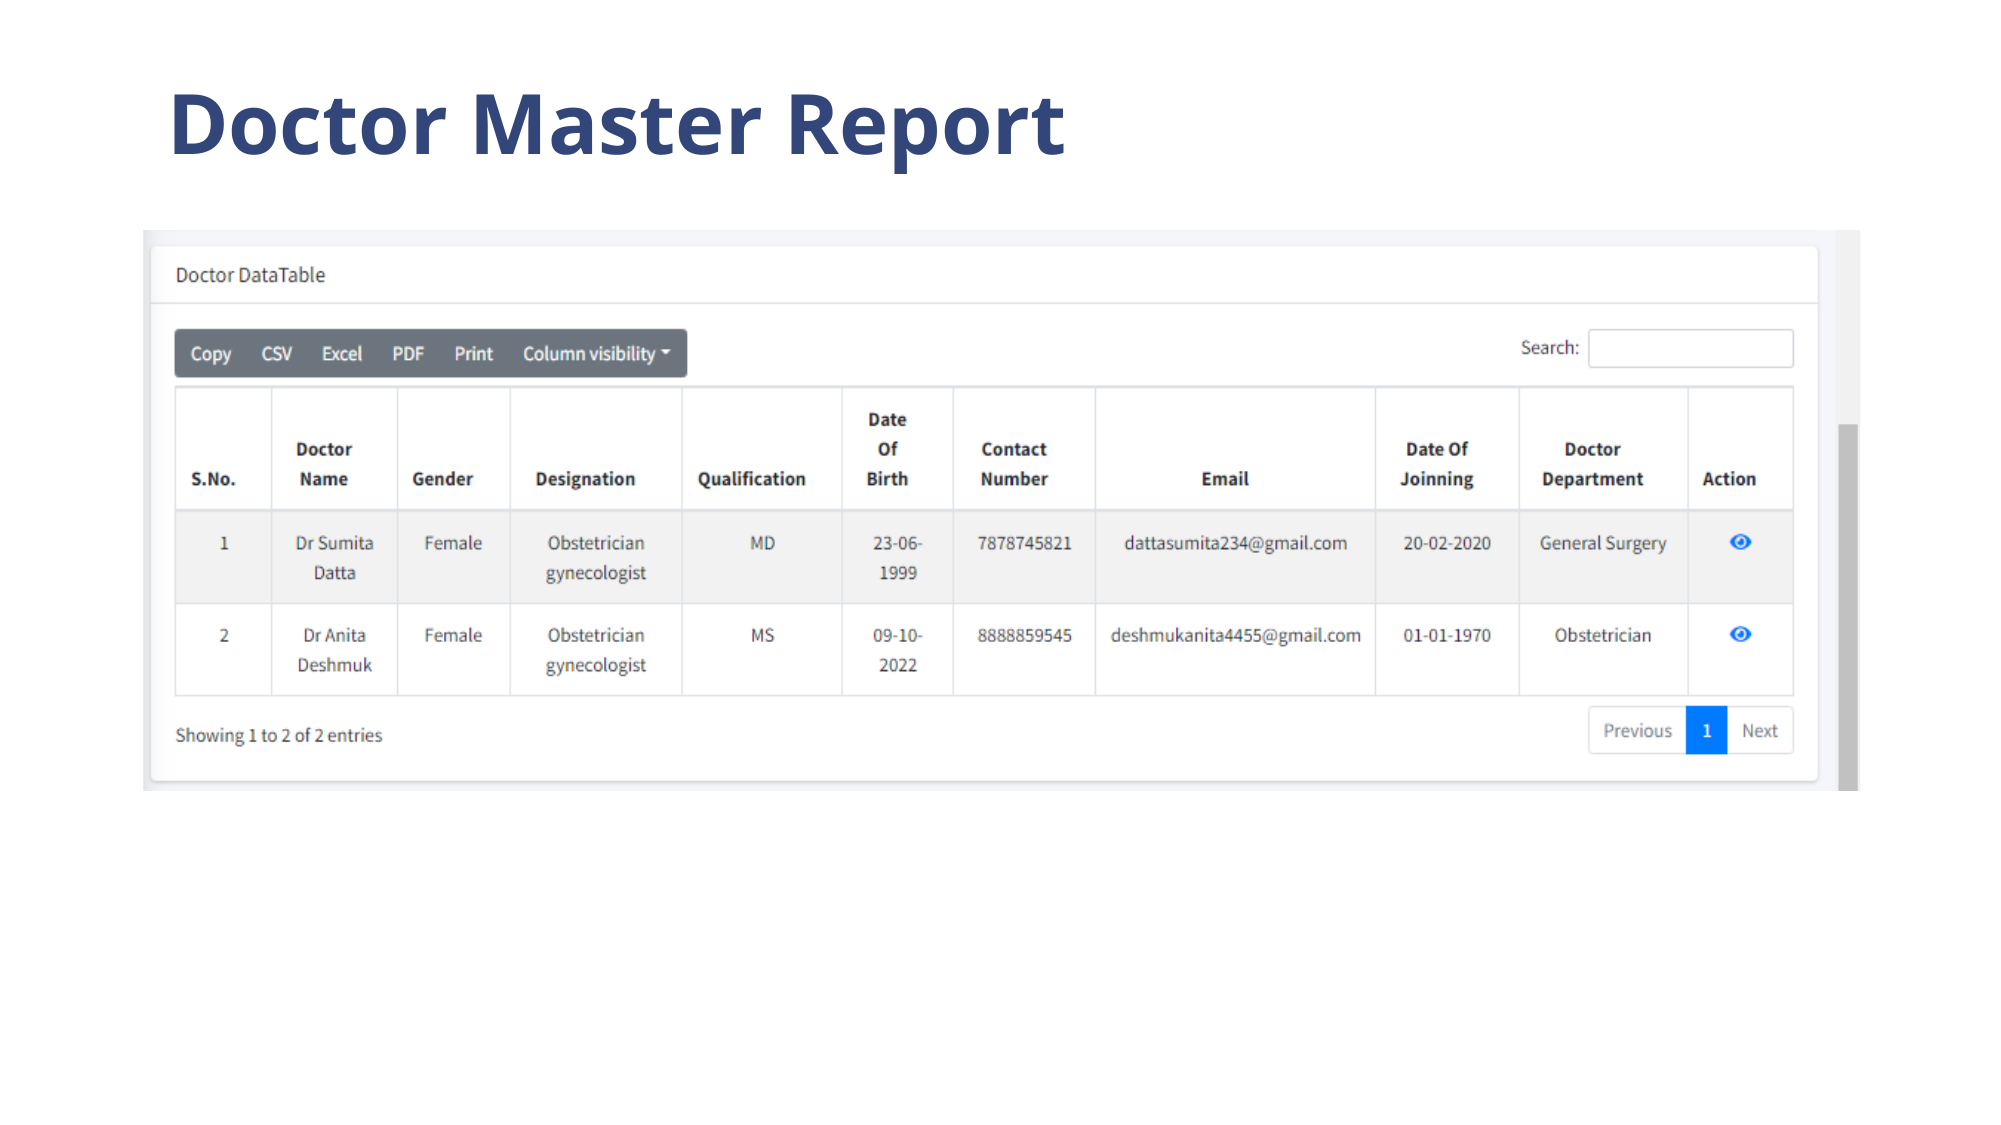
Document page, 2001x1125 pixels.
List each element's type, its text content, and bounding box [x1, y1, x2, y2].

picture [143, 230, 1861, 791]
text_box Doctor Master Report [152, 75, 1158, 191]
